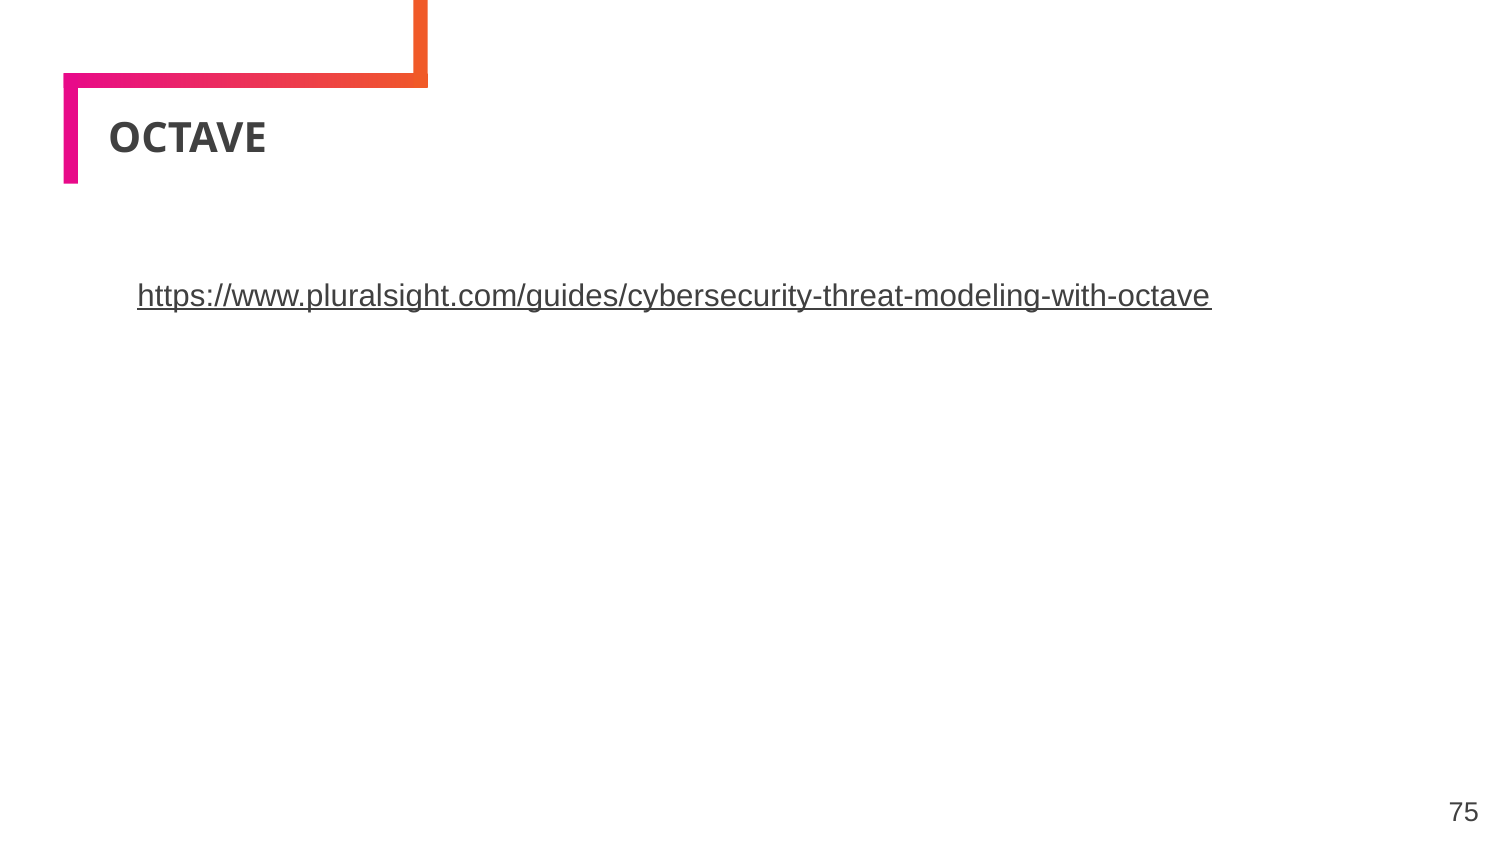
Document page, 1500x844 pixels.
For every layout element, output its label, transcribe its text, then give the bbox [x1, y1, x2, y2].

slide_number 75 [1403, 779, 1494, 844]
title OCTAVE [100, 117, 1455, 169]
text_box https://www.pluralsight.com/guides/cybersecurity-threat-modeling-with-octave [100, 241, 1264, 770]
